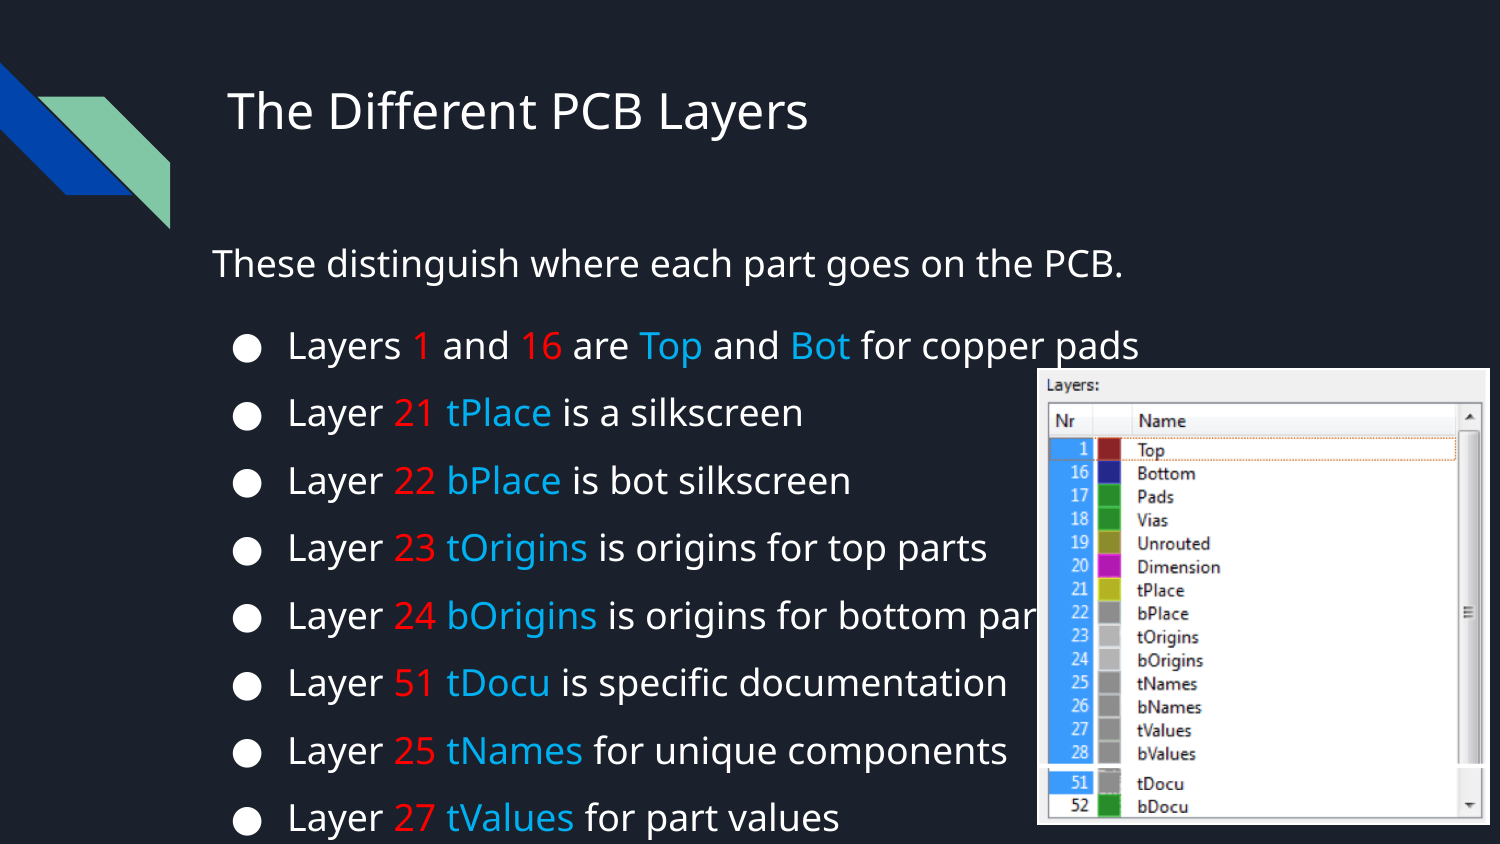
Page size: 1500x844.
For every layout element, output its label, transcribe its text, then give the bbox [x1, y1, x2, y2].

list These distinguish where each part goes on the PCB. Layers 1 and 16 are Top and Bot for copper pads Layer 21 tPlace is a silkscreen Layer 22 bPlace is bot silkscreen Layer 23 tOrigins is origins for top parts Layer 24 bOrigins is origins for bottom parts Layer 51 tDocu is specific documentation Layer 25 tNames for unique components Layer 27 tValues for part values [197, 202, 1352, 680]
title The Different PCB Layers [212, 64, 1368, 215]
picture [1036, 367, 1490, 826]
